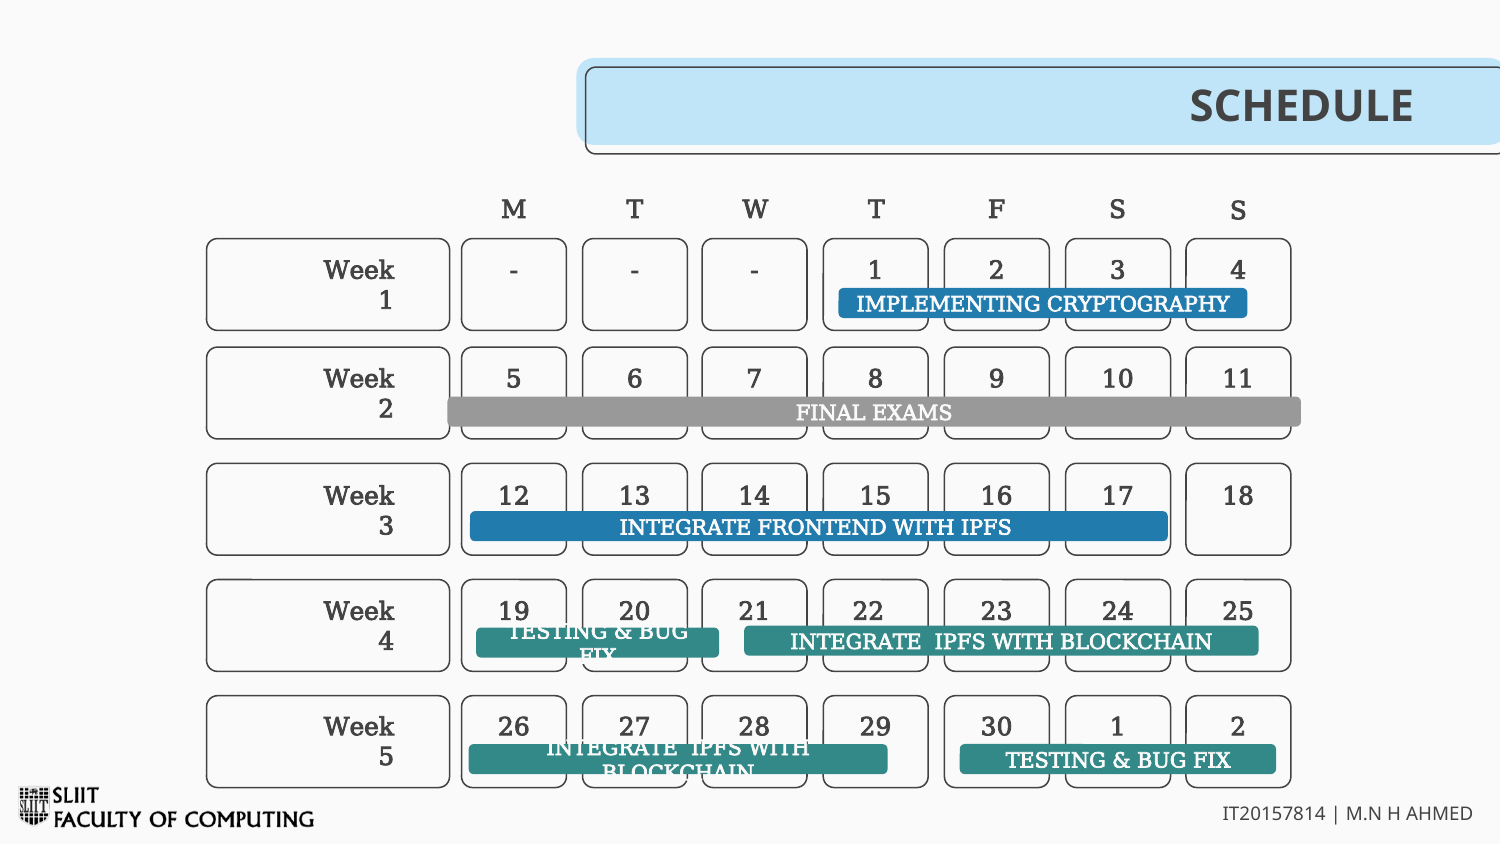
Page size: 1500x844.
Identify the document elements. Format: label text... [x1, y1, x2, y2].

text_box IT20157814 | M.N H AHMED [1007, 790, 1500, 836]
picture [0, 769, 342, 841]
text_box M [476, 177, 552, 236]
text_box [461, 238, 1292, 788]
title SCHEDULE [606, 62, 1441, 142]
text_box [206, 238, 450, 788]
text_box S [1200, 179, 1277, 236]
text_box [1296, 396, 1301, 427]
text_box T [838, 177, 914, 236]
text_box T [597, 177, 673, 236]
text_box W [717, 177, 793, 236]
text_box S [1079, 177, 1156, 236]
text_box F [958, 177, 1035, 236]
